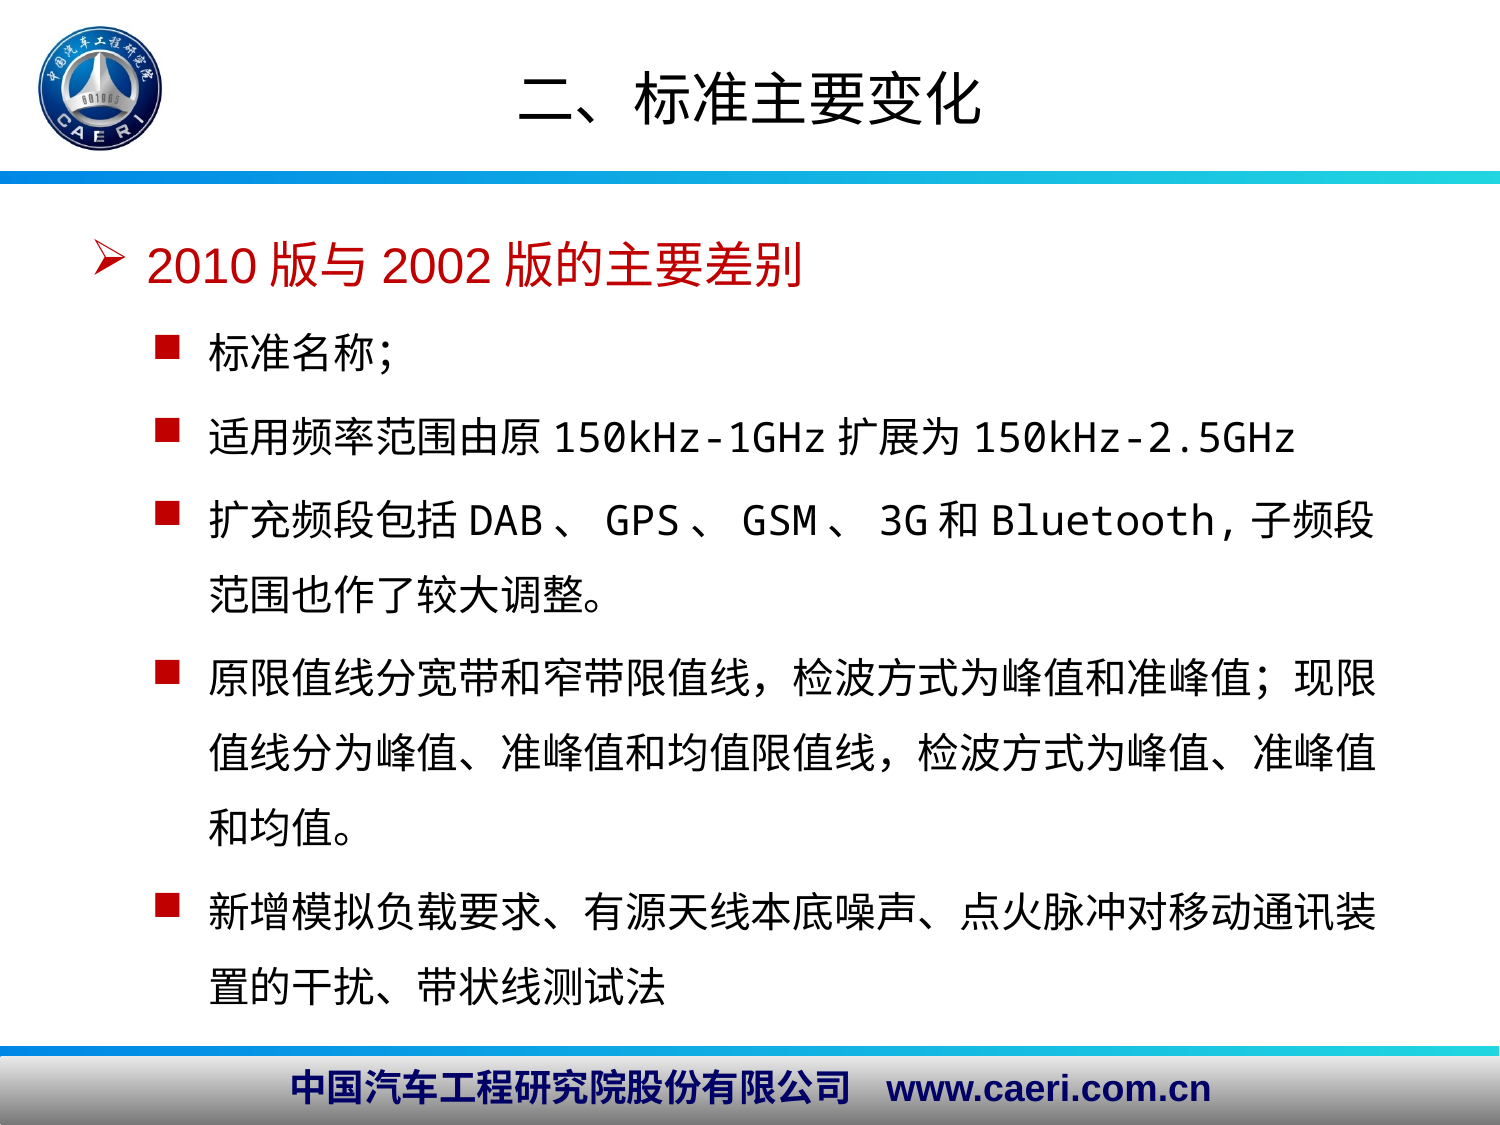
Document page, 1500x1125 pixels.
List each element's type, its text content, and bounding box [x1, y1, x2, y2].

picture [35, 148, 164, 153]
list 2010版与2002版的主要差别 标准名称； 适用频率范围由原150kHz-1GHz扩展为150kHz-2.5GHz 扩充频段包括DAB、GPS、GSM、3G和Bluetooth,子频段范围也作了较大调整。 原限值线分宽带和窄带限值线，检波方式为峰值和准峰值；现限值线分为峰值、准峰值和均值限值线，检波方式为峰值、准峰值和均值。 新增模拟负载要求、有源天线本底噪声、点火脉冲对移动通讯装置的干扰、带状线测试法 [75, 196, 1425, 1035]
text_box 二、标准主要变化 [0, 54, 1500, 148]
picture [35, 23, 164, 54]
